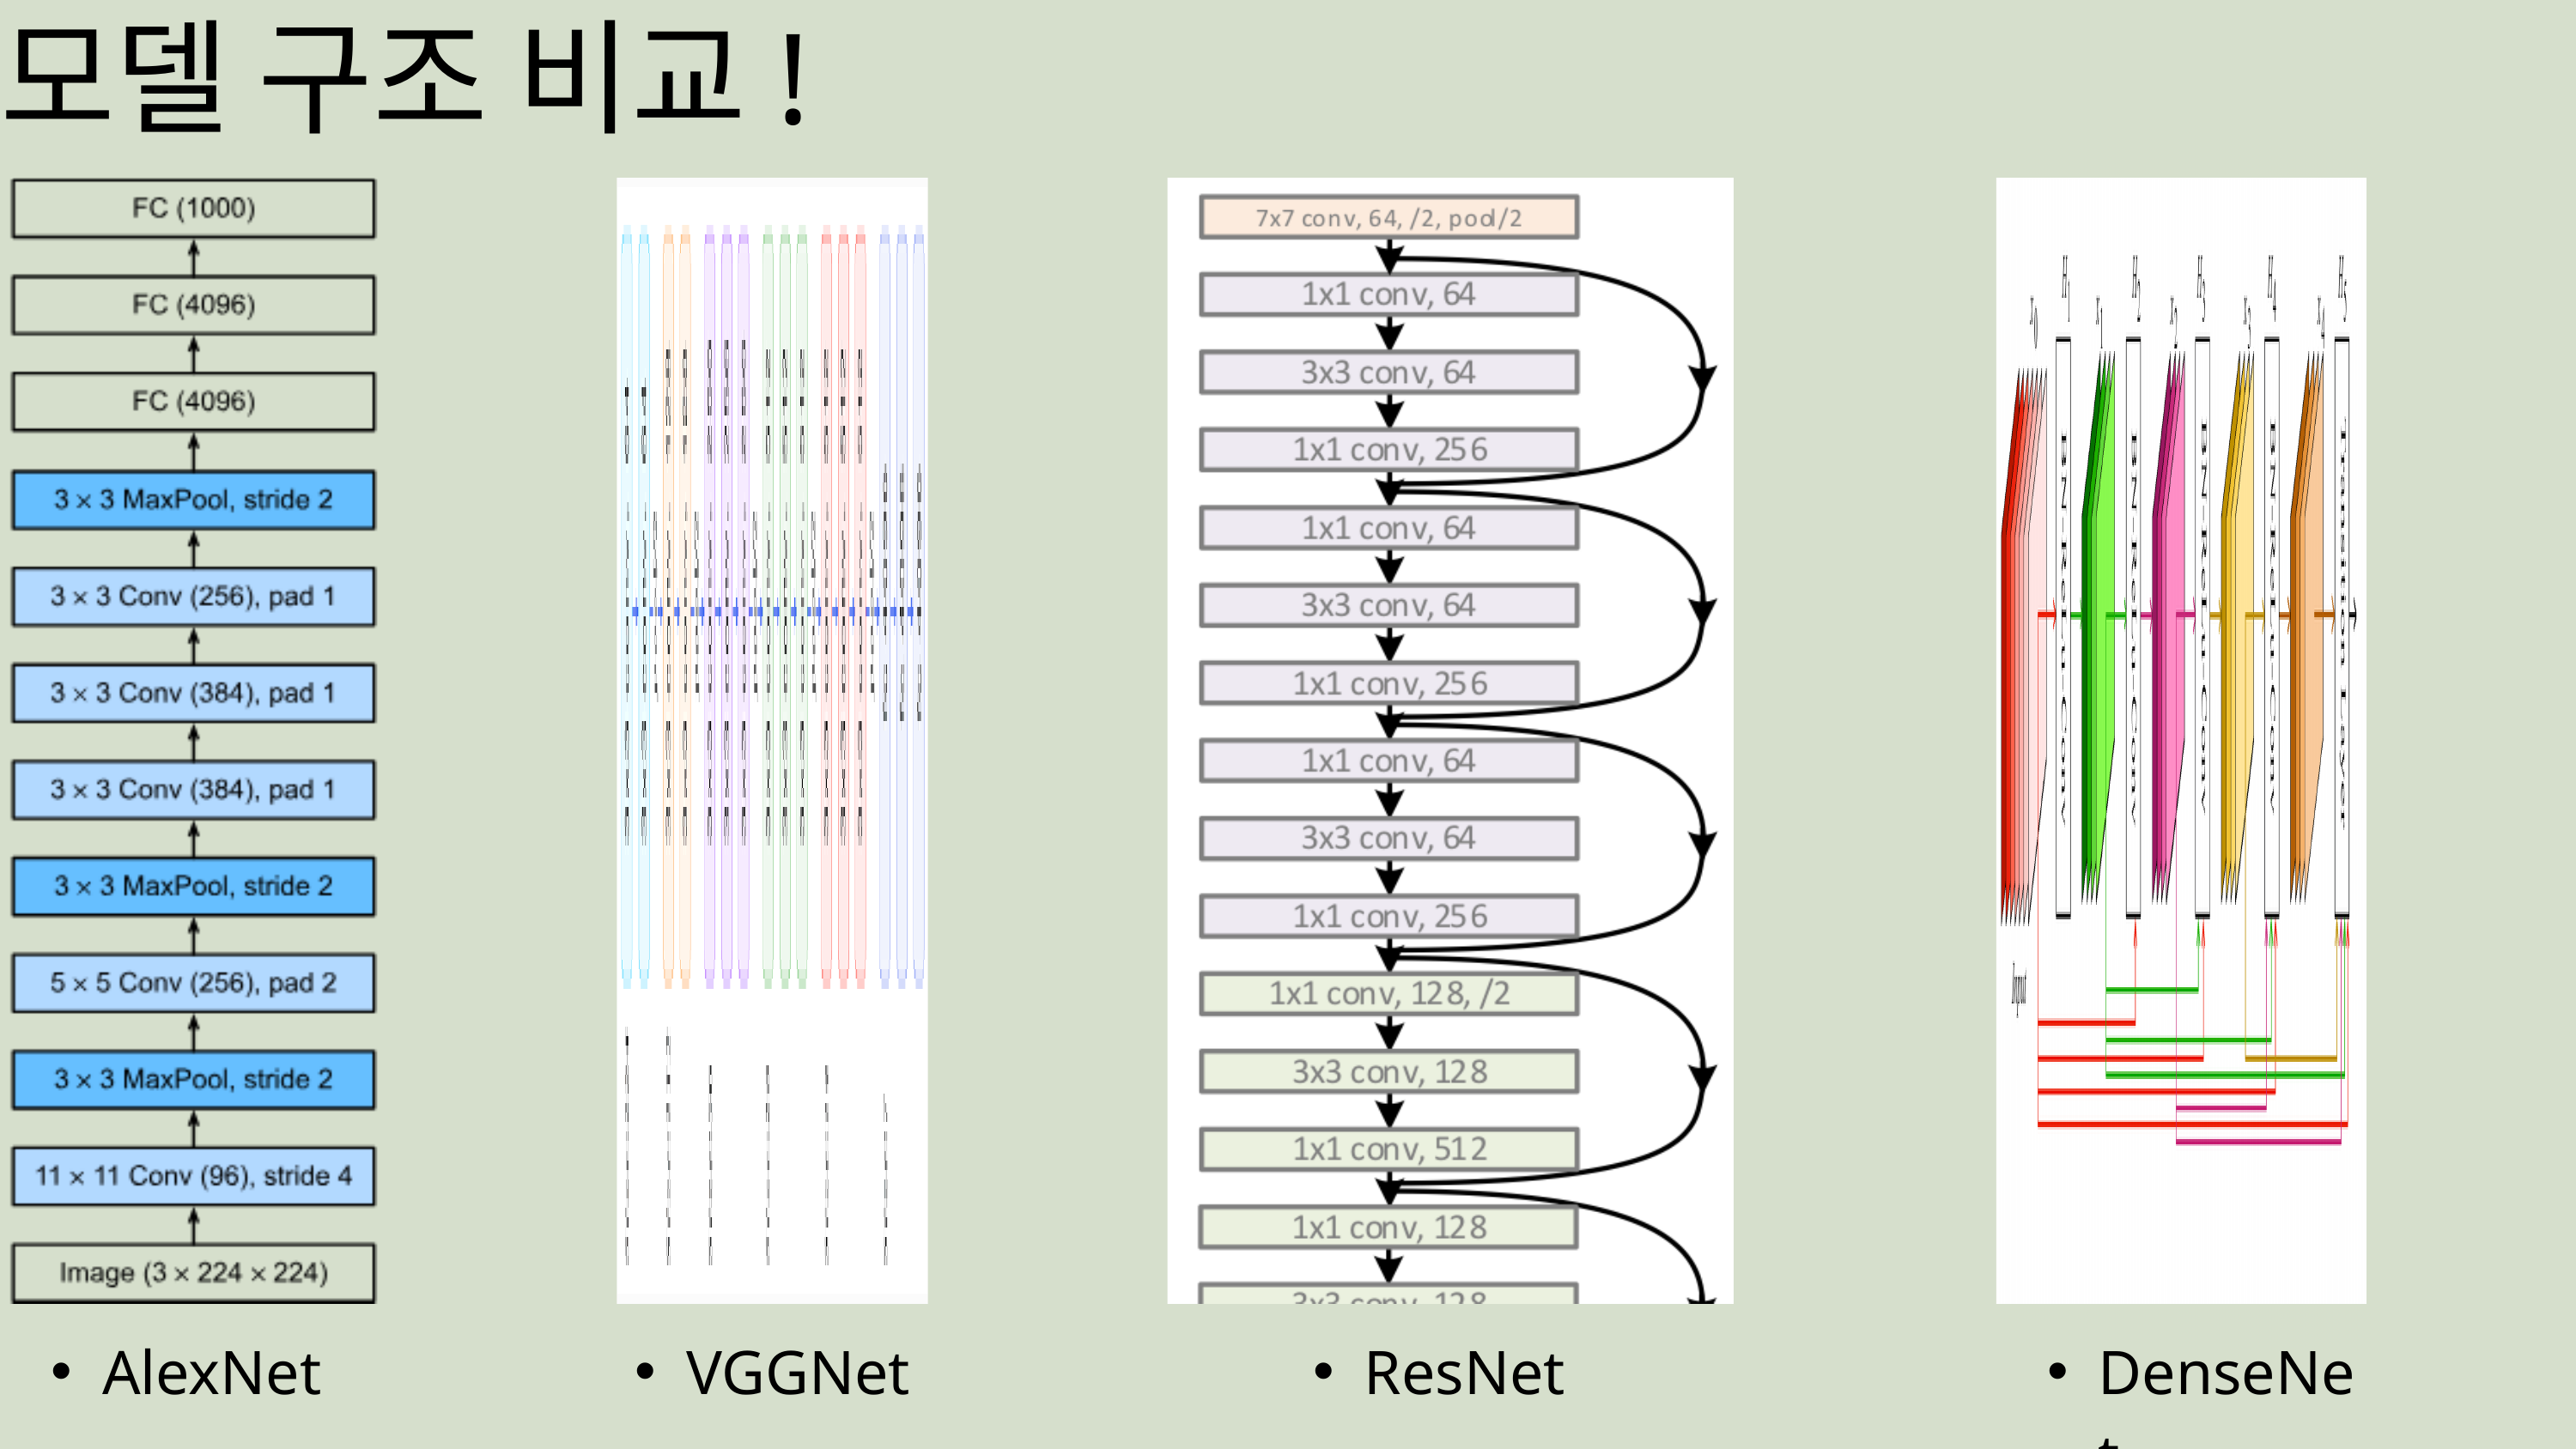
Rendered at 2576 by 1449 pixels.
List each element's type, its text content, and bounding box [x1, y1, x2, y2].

text_box [0, 178, 378, 1304]
text_box 모델 구조 비교! [0, 0, 2049, 149]
text_box AlexNet [0, 1322, 378, 1407]
text_box [617, 178, 928, 1304]
text_box VGGNet [583, 1322, 962, 1407]
text_box ResNet [1261, 1322, 1639, 1407]
text_box [1167, 178, 1734, 1304]
text_box DenseNet [1996, 1322, 2374, 1449]
text_box [1996, 178, 2366, 1304]
